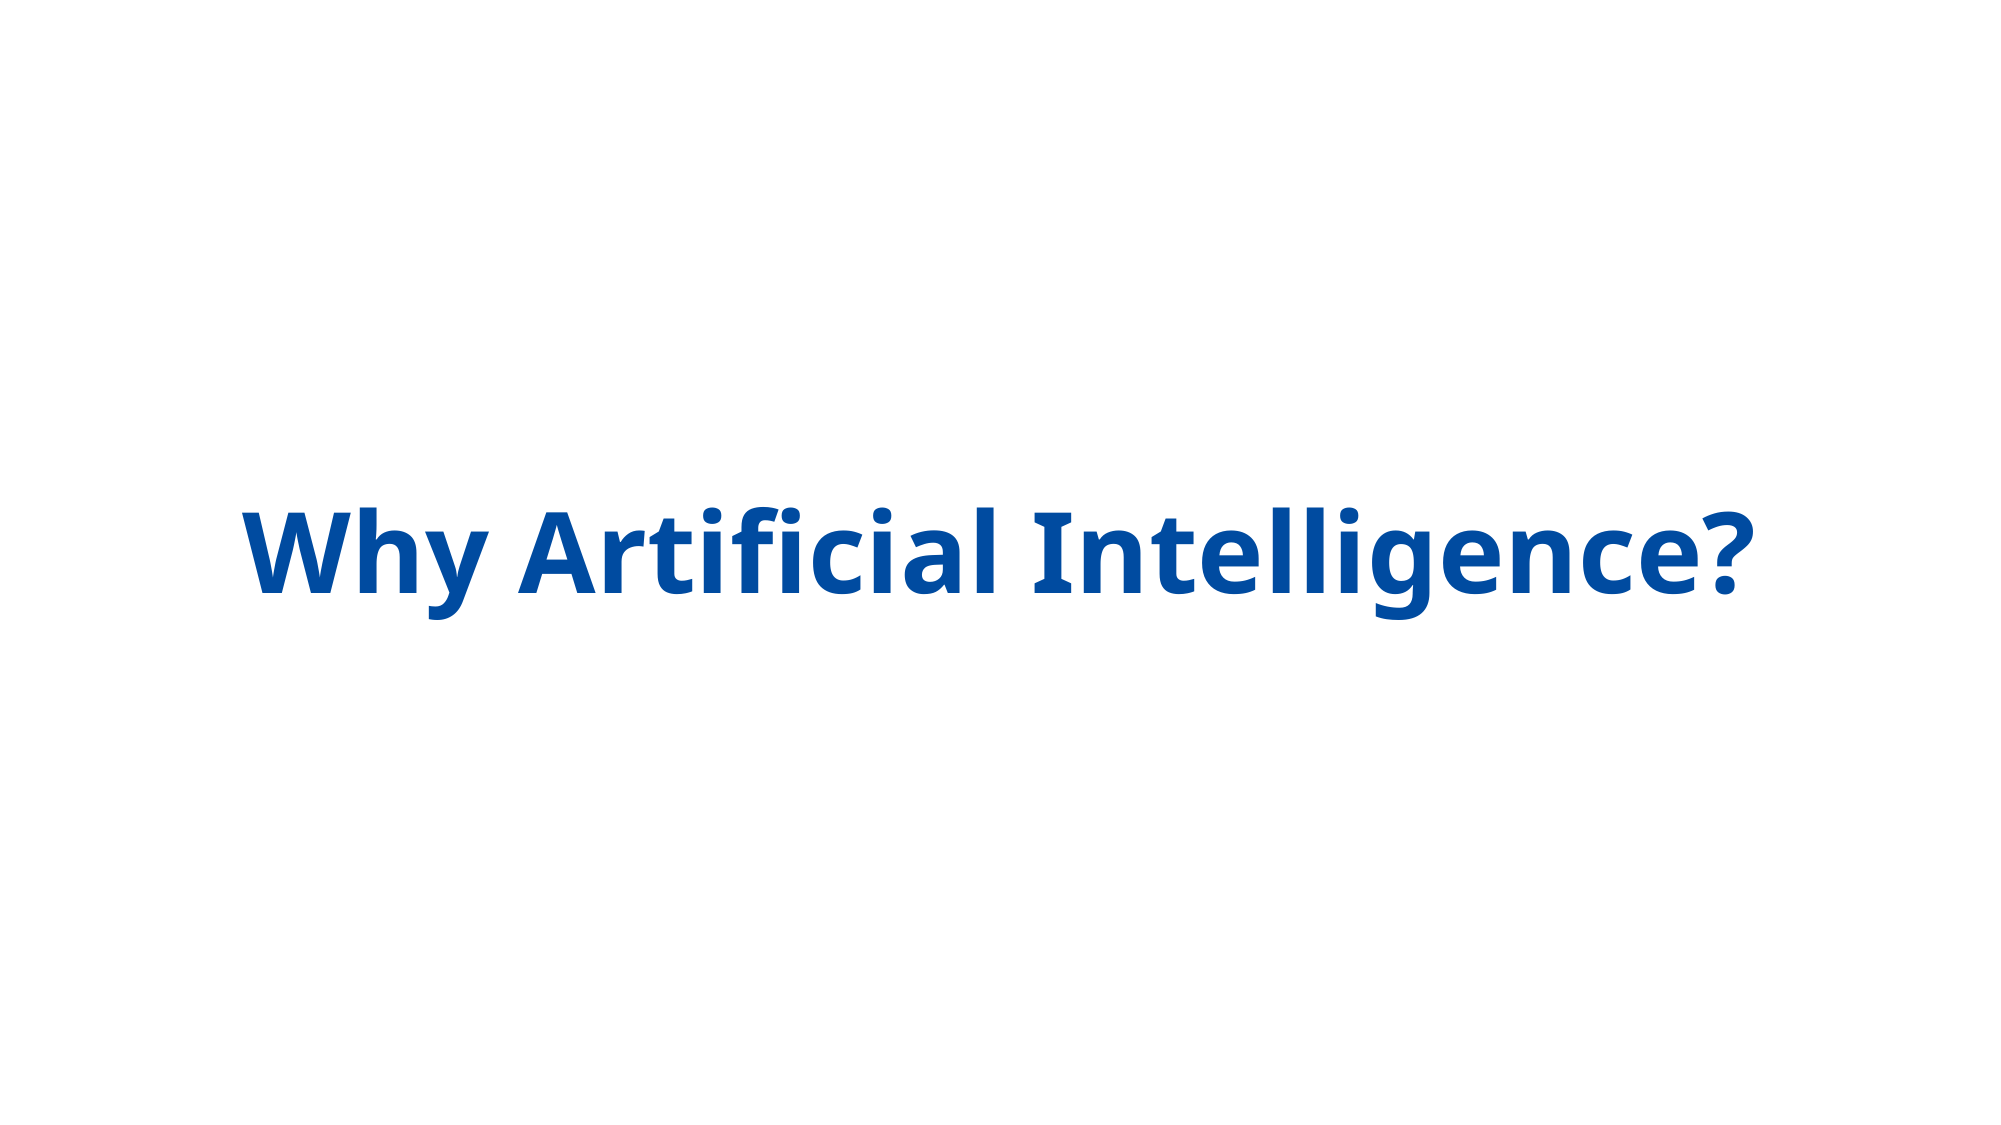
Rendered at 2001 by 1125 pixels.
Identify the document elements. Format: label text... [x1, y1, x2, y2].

text_box Why Artificial Intelligence? [0, 473, 2000, 624]
